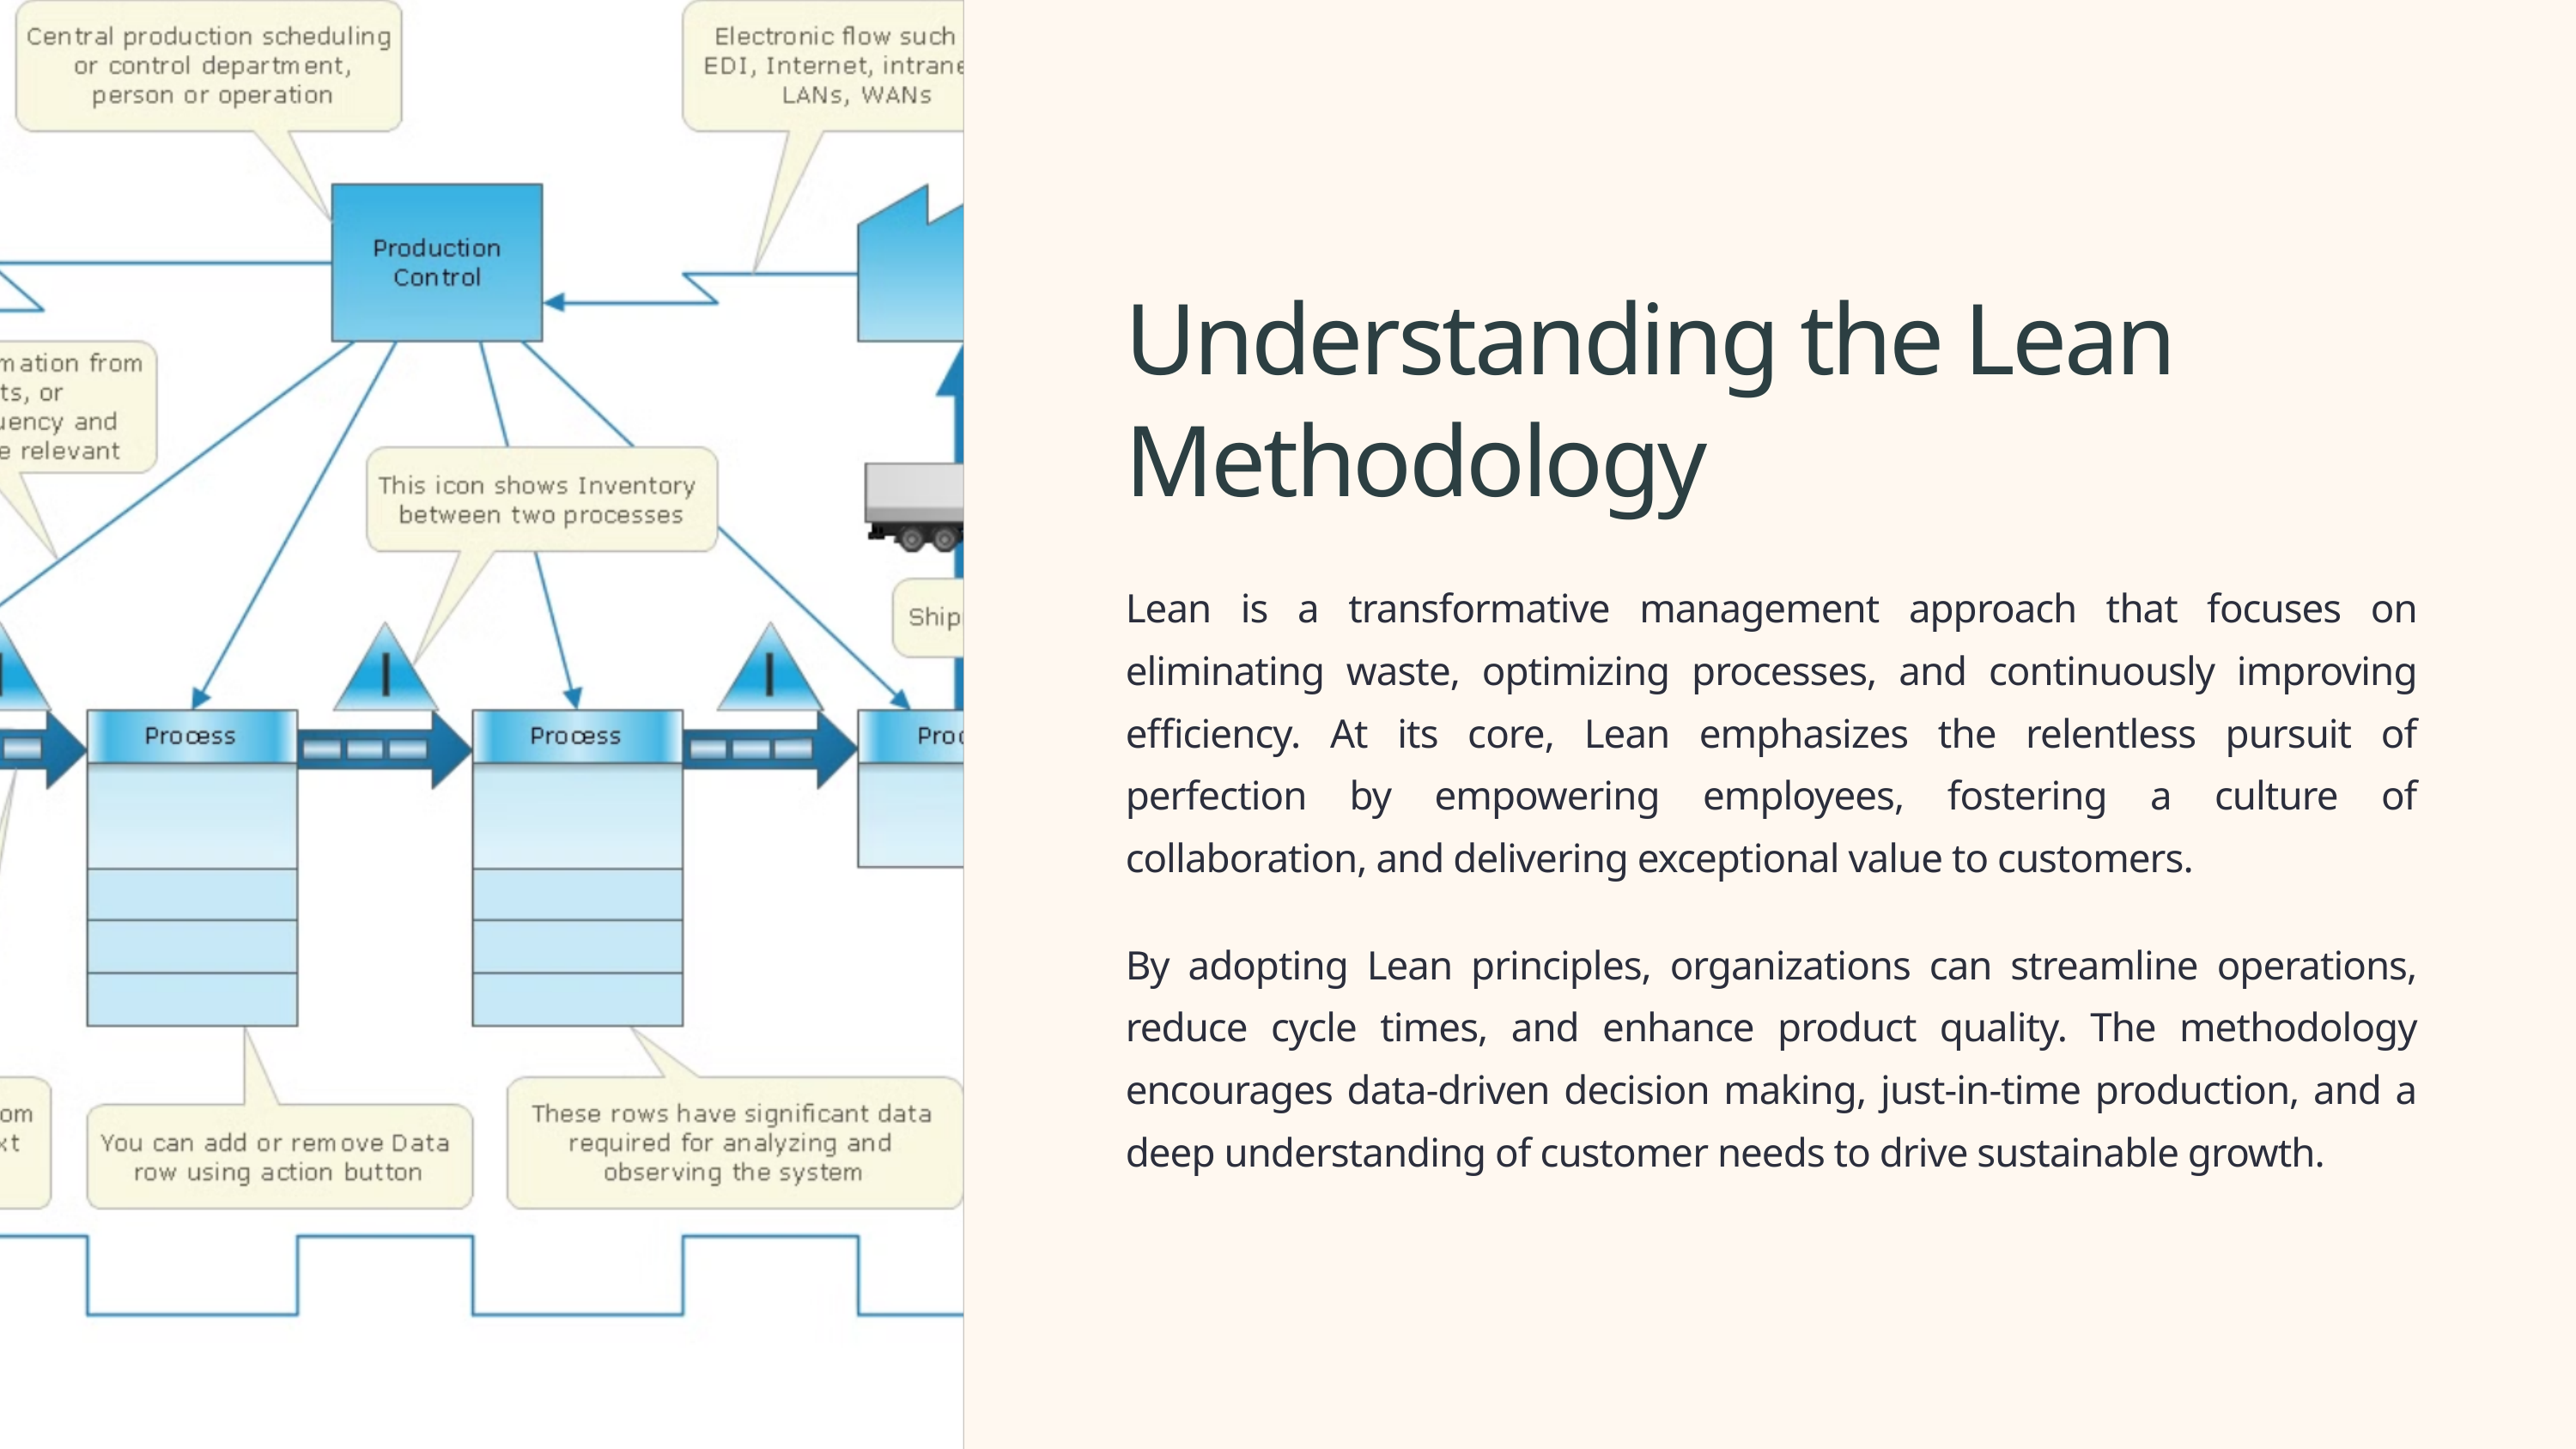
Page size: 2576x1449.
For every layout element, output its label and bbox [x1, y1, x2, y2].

text_box [0, 0, 2576, 1449]
